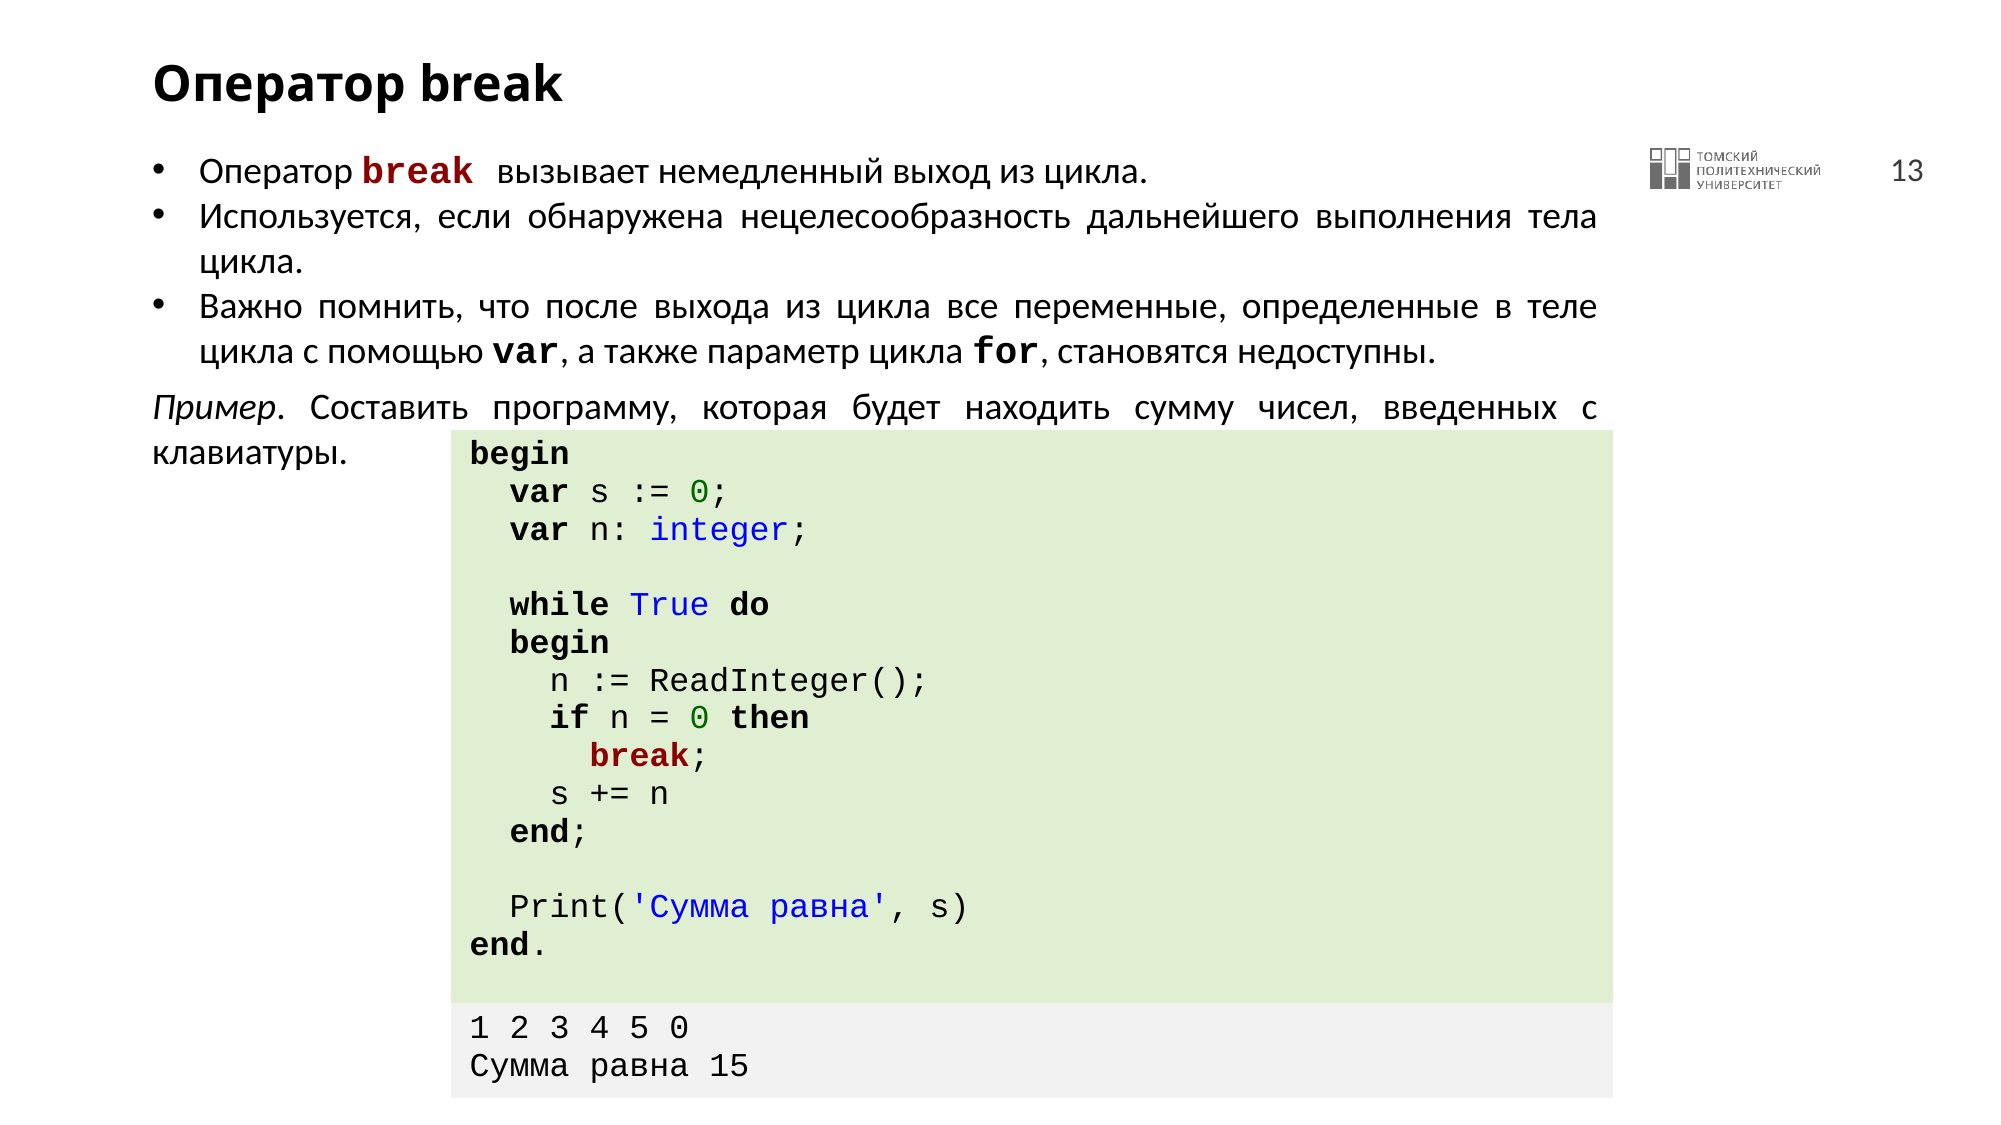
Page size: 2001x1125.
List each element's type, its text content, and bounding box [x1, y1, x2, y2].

title Оператор break [137, 19, 1755, 151]
text_box Оператор break вызывает немедленный выход из цикла. Используется, если обнаружена нецелесообразность дальнейшего выполнения тела цикла. Важно помнить, что после выхода из цикла все переменные, определенные в теле цикла с помощью var, а также параметр цикла for, становятся недоступны. [137, 138, 1614, 375]
picture [1650, 148, 1820, 189]
table_cell 1 2 3 4 5 0 Сумма равна 15 [451, 1003, 1613, 1098]
text_box Пример. Составить программу, которая будет находить сумму чисел, введенных с клавиатуры. [137, 375, 1614, 480]
table_header begin var s := 0; var n: integer; while True do begin n := ReadInteger(); if n = 0 then break; s += n end; Print('Сумма равна', s) end. [451, 480, 1613, 1003]
